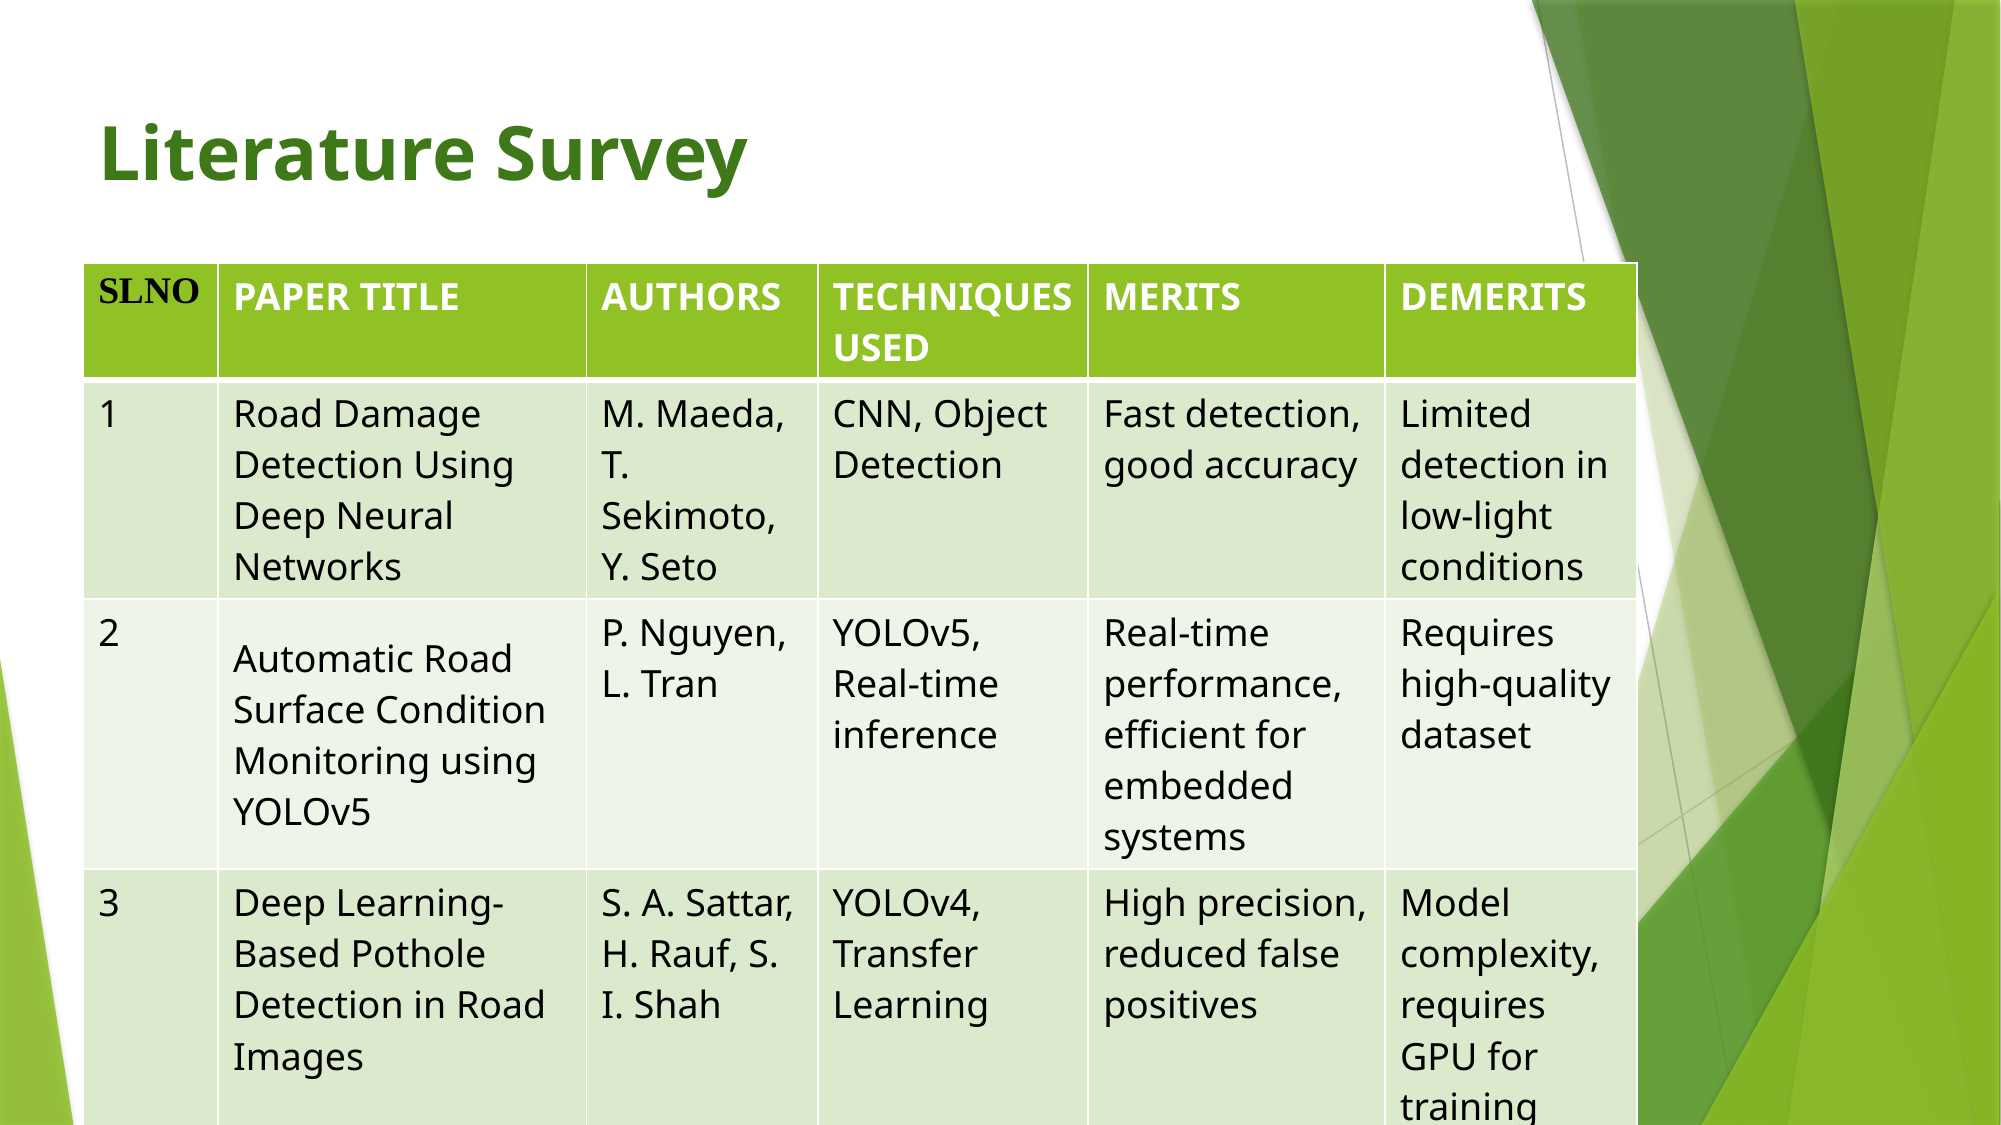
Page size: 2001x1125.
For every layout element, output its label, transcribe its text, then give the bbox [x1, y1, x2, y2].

table_cell Automatic Road Surface Condition Monitoring using YOLOv5 [219, 600, 586, 868]
table_header MERITS [1089, 264, 1384, 377]
title Literature Survey [83, 98, 1496, 225]
table_cell Limited detection in low-light conditions [1386, 383, 1636, 598]
table_cell Real-time performance, efficient for embedded systems [1089, 600, 1384, 868]
table_header TECHNIQUES USED [819, 264, 1087, 377]
table_cell 3 [84, 870, 217, 1125]
table_cell Fast detection, good accuracy [1089, 383, 1384, 598]
table_header PAPER TITLE [219, 264, 586, 377]
table_cell YOLOv5, Real-time inference [819, 600, 1087, 868]
table_cell 2 [84, 600, 217, 868]
table_cell CNN, Object Detection [819, 383, 1087, 598]
table_header DEMERITS [1386, 264, 1636, 377]
table_cell YOLOv4, Transfer Learning [819, 870, 1087, 1125]
table_cell 1 [84, 383, 217, 598]
table_cell Requires high-quality dataset [1386, 600, 1636, 868]
table_cell Model complexity, requires GPU for training [1386, 870, 1636, 1125]
table_header SLNO [84, 264, 217, 377]
table_cell P. Nguyen, L. Tran [587, 600, 817, 868]
table_cell Deep Learning-Based Pothole Detection in Road Images [219, 870, 586, 1125]
table_header AUTHORS [587, 264, 817, 377]
table_cell S. A. Sattar, H. Rauf, S. I. Shah [587, 870, 817, 1125]
table_cell Road Damage Detection Using Deep Neural Networks [219, 383, 586, 598]
table_cell M. Maeda, T. Sekimoto, Y. Seto [587, 383, 817, 598]
table_cell High precision, reduced false positives [1089, 870, 1384, 1125]
